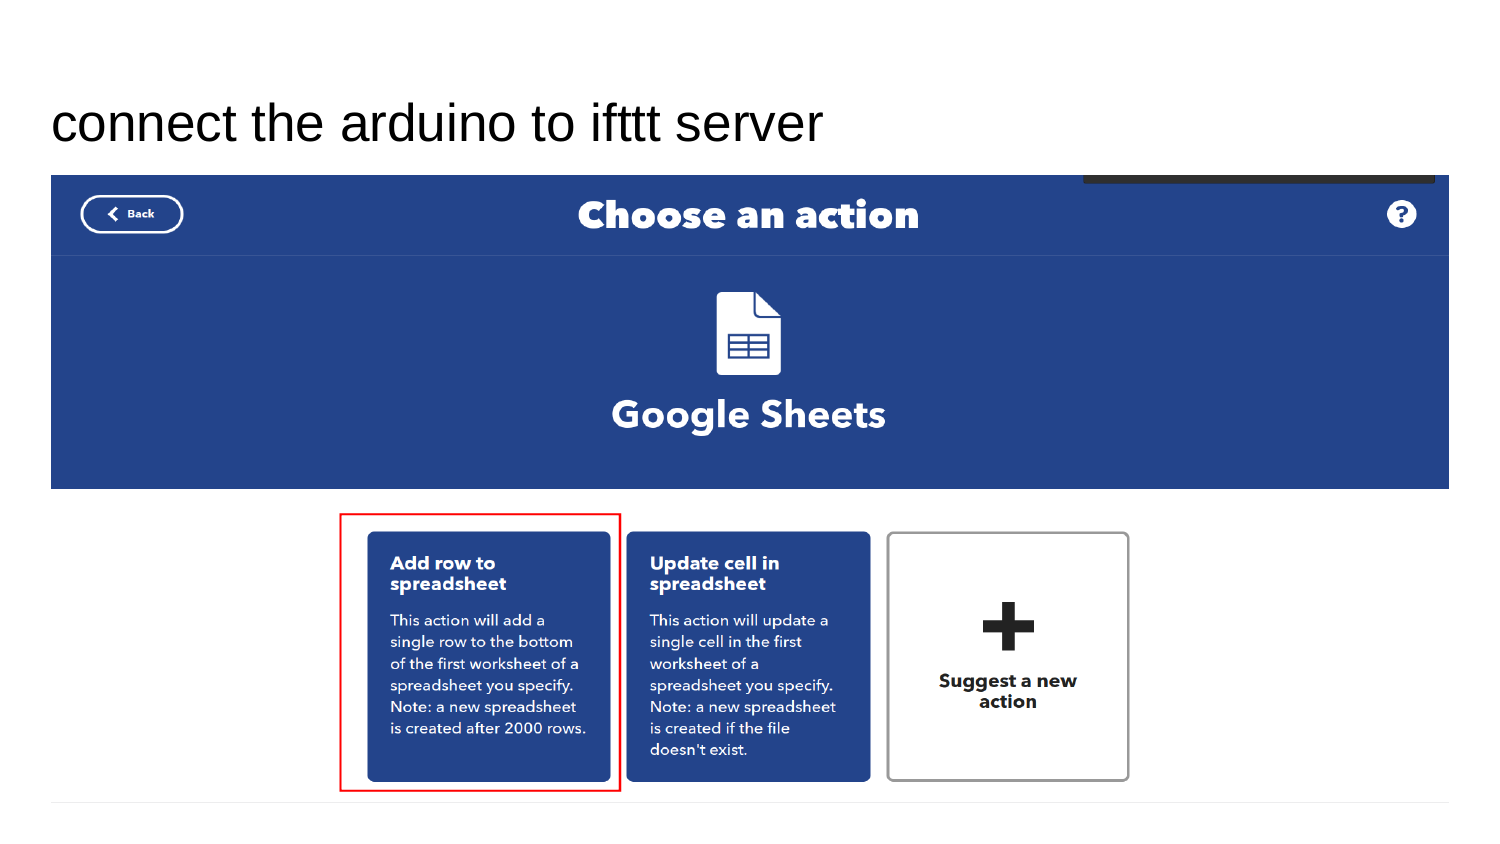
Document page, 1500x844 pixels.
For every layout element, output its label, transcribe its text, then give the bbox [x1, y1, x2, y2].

title connect the arduino to ifttt server [51, 72, 1449, 167]
picture [50, 175, 1450, 803]
